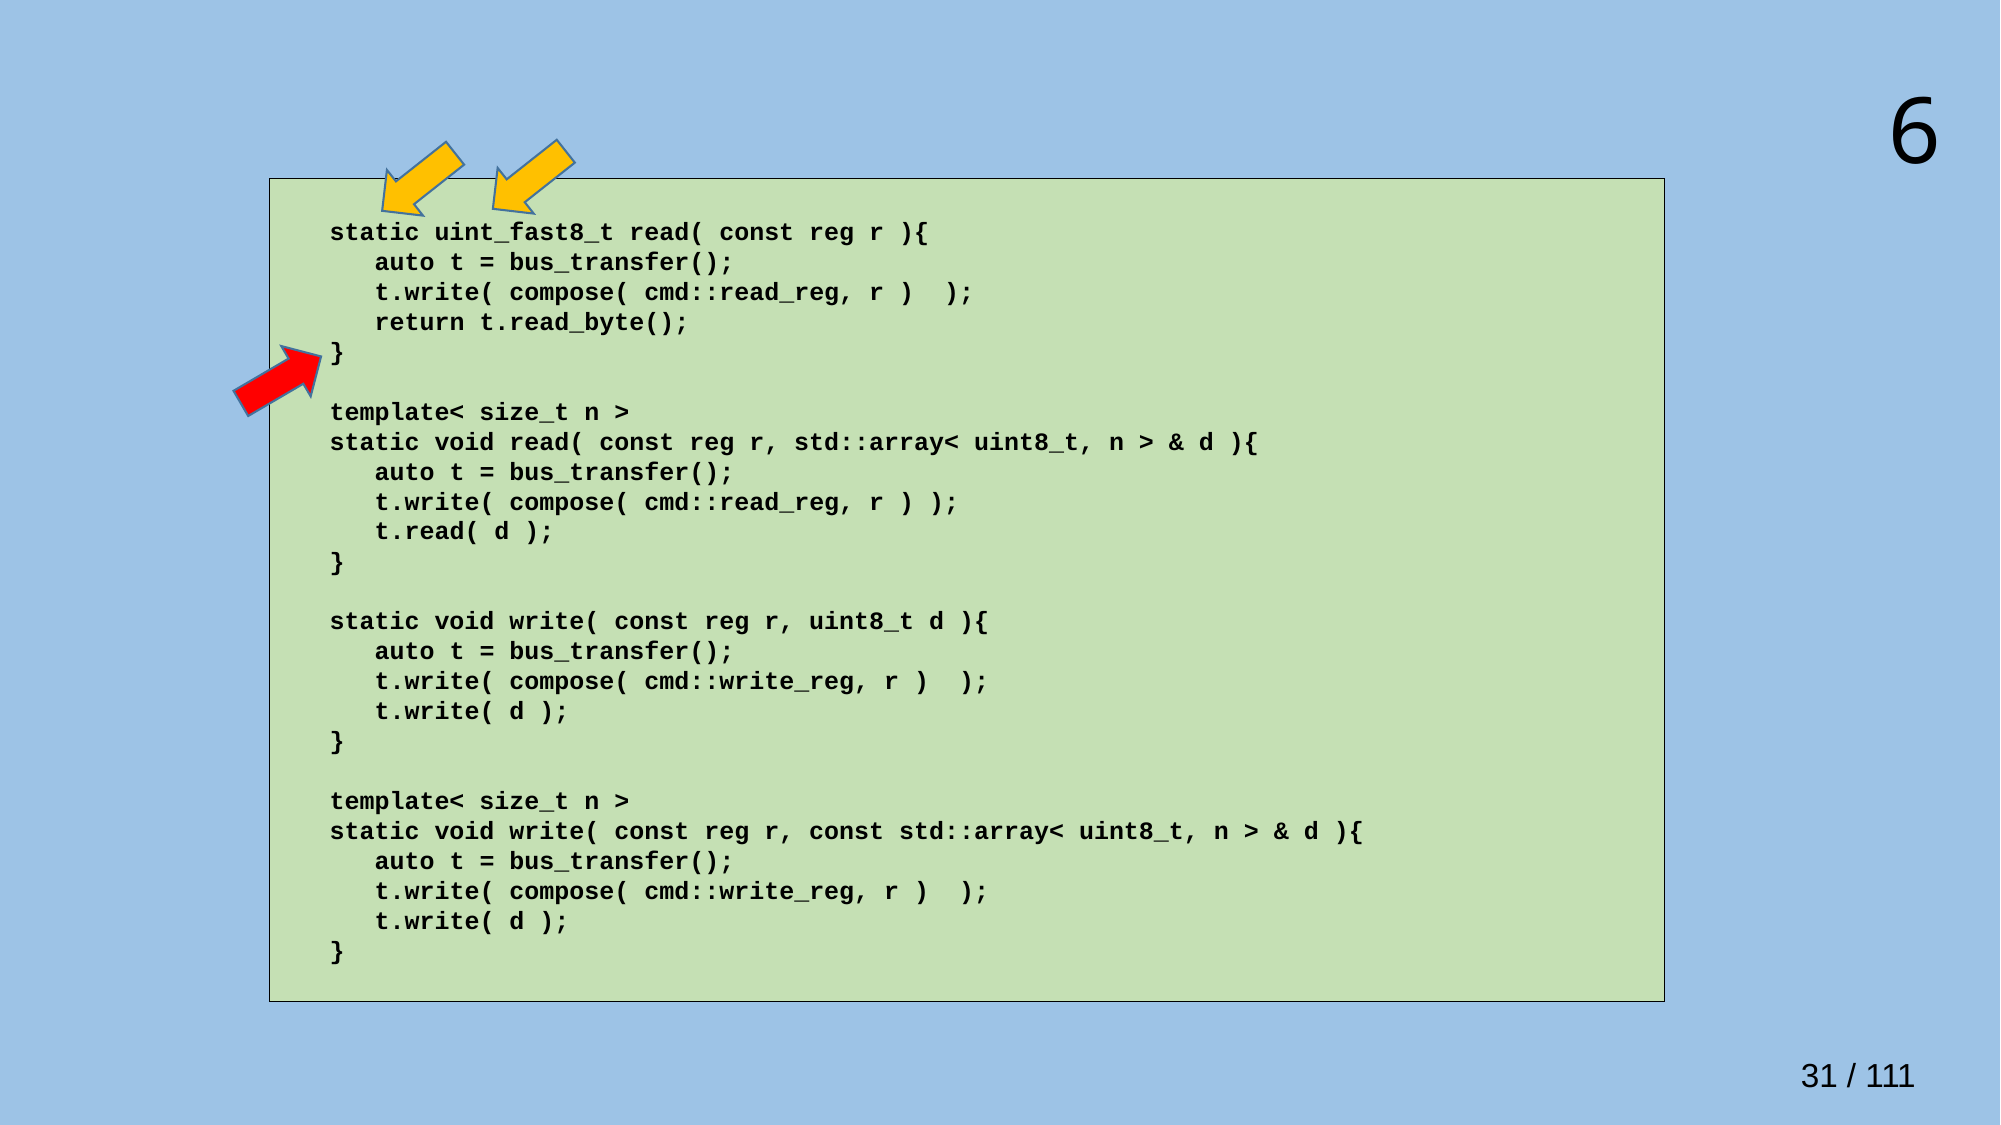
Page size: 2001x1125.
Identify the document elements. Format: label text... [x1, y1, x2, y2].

text_box [232, 344, 323, 418]
text_box [491, 138, 577, 215]
text_box static uint_fast8_t read( const reg r ){ auto t = bus_transfer(); t.write( compose( cmd::read_reg, r ) ); return t.read_byte(); } template< size_t n > static void read( const reg r, std::array< uint8_t, n > & d ){ auto t = bus_transfer(); t.write( compose( cmd::read_reg, r ) ); t.read( d ); } static void write( const reg r, uint8_t d ){ auto t = bus_transfer(); t.write( compose( cmd::write_reg, r ) ); t.write( d ); } template< size_t n > static void write( const reg r, const std::array< uint8_t, n > & d ){ auto t = bus_transfer(); t.write( compose( cmd::write_reg, r ) ); t.write( d ); } [269, 178, 1665, 1002]
title 6 [1873, 24, 2000, 243]
text_box [380, 140, 466, 217]
